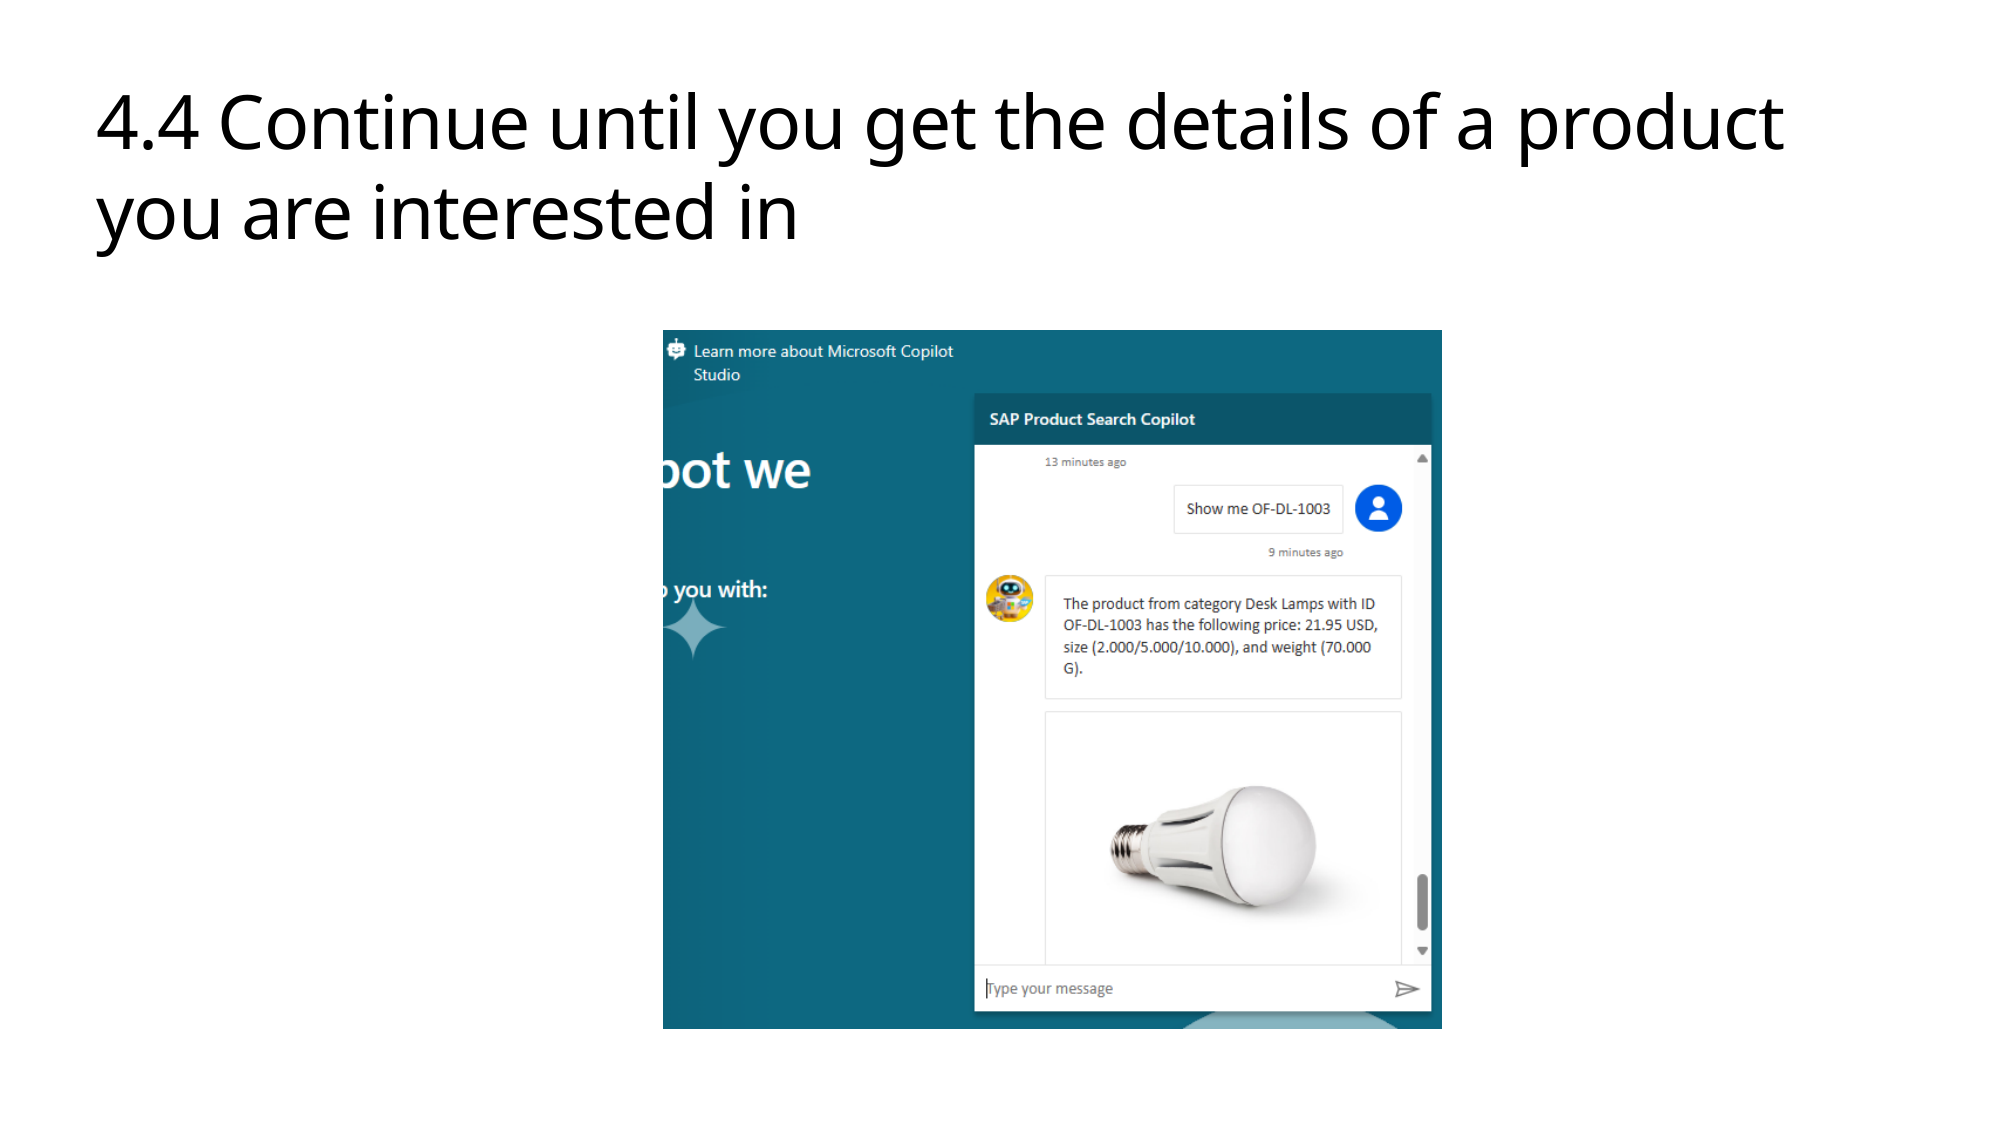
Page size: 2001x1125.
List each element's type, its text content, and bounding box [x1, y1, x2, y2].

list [663, 330, 1443, 1029]
title 4.4 Continue until you get the details of a product you are interested in [96, 75, 1904, 257]
